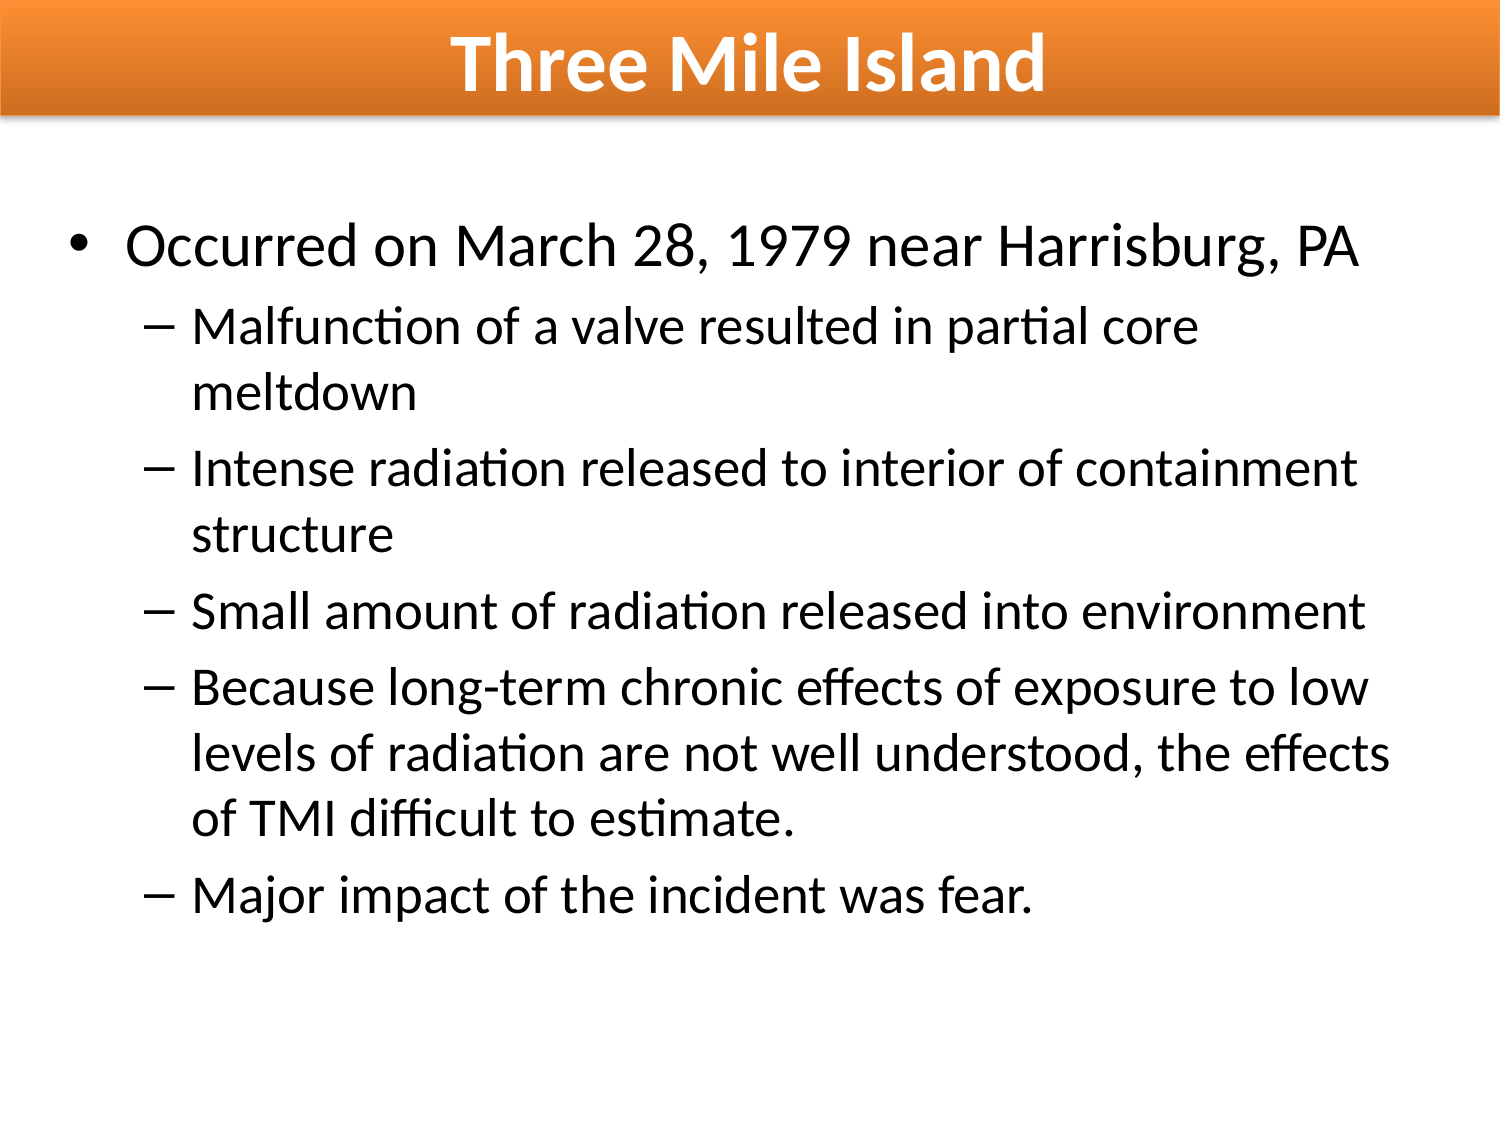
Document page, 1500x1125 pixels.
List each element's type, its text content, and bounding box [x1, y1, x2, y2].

text_box Three Mile Island [0, 0, 1500, 116]
list Occurred on March 28, 1979 near Harrisburg, PA Malfunction of a valve resulted in partial core meltdown Intense radiation released to interior of containment structure Small amount of radiation released into environment Because long-term chronic effects of exposure to low levels of radiation are not well understood, the effects of TMI difficult to estimate. Major impact of the incident was fear. [53, 196, 1447, 939]
